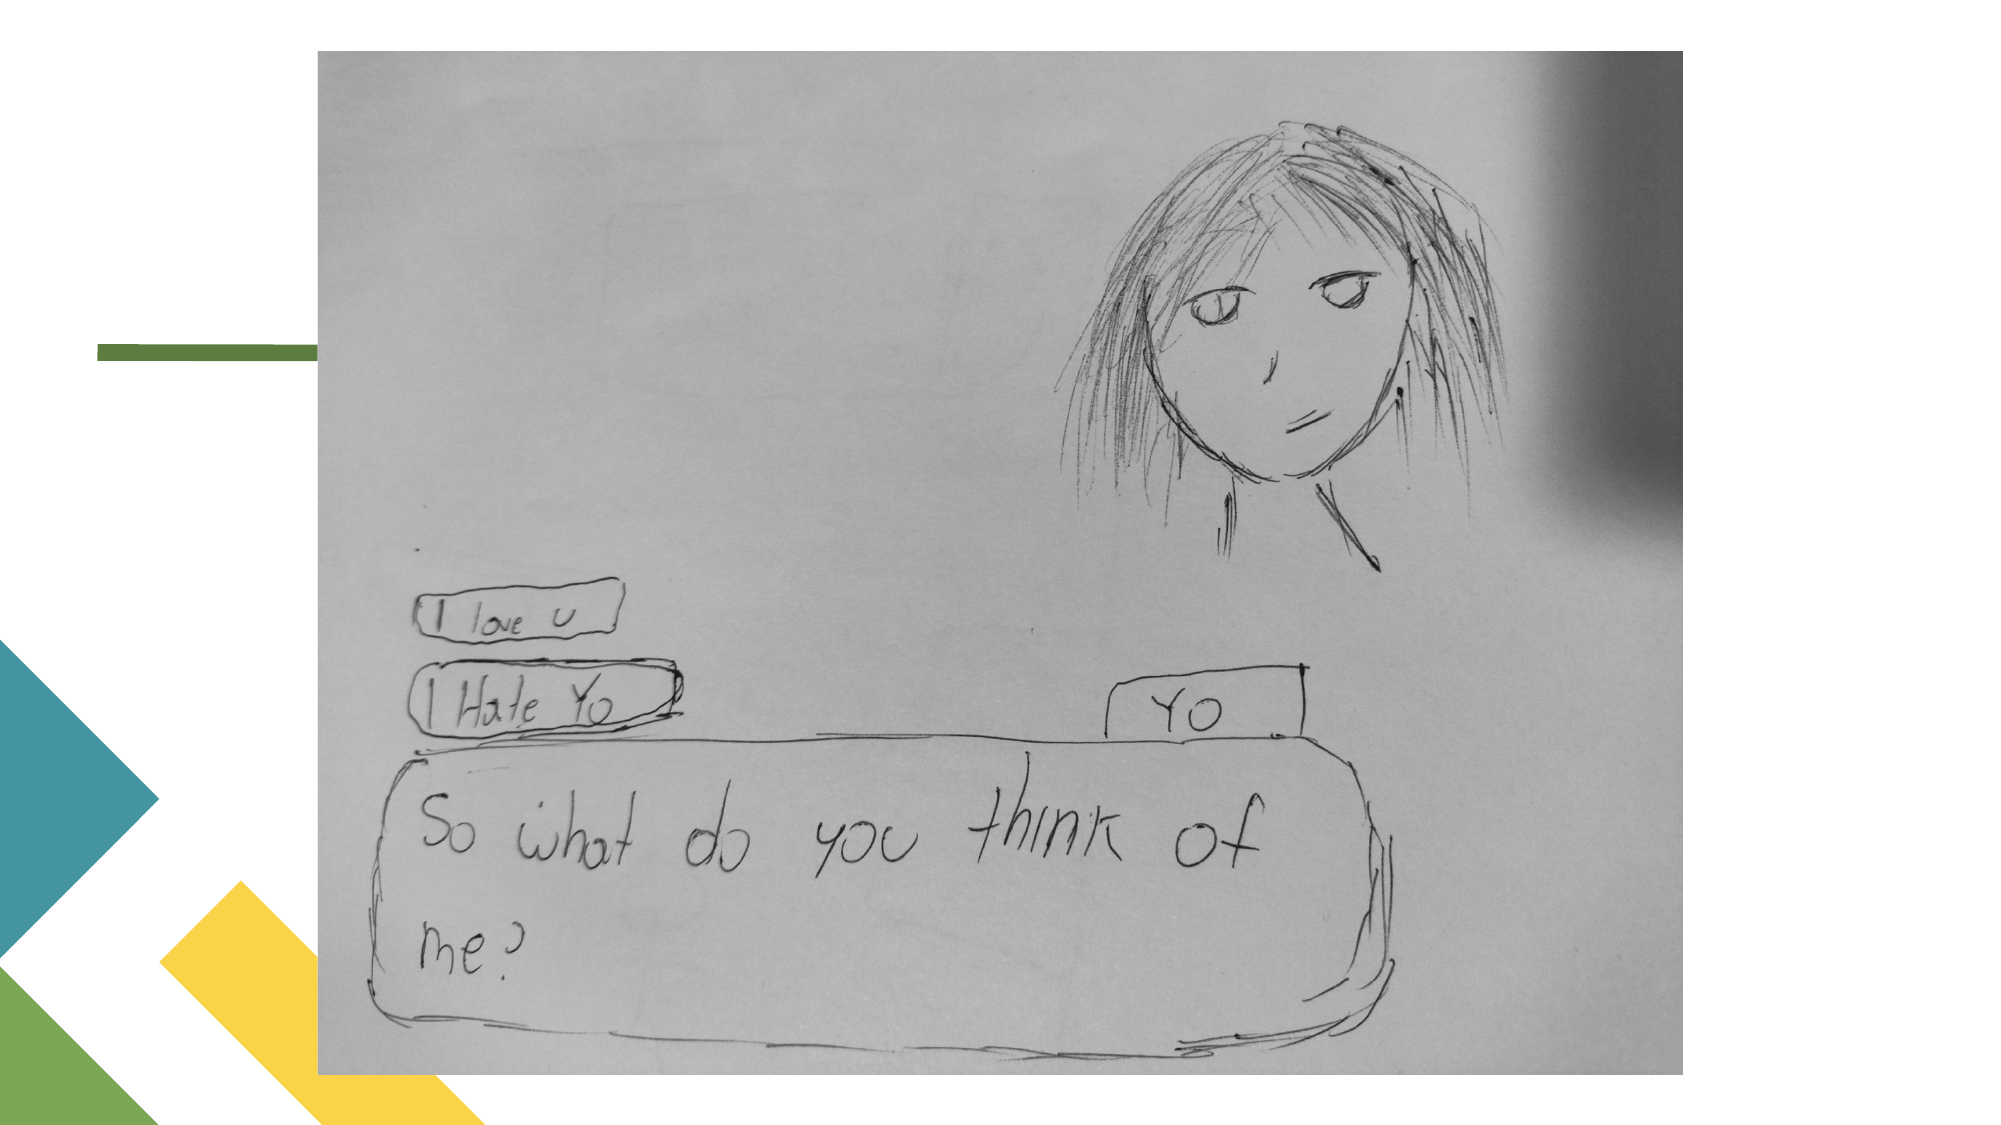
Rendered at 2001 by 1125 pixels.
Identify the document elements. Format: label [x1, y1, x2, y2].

picture [319, 0, 1683, 1125]
